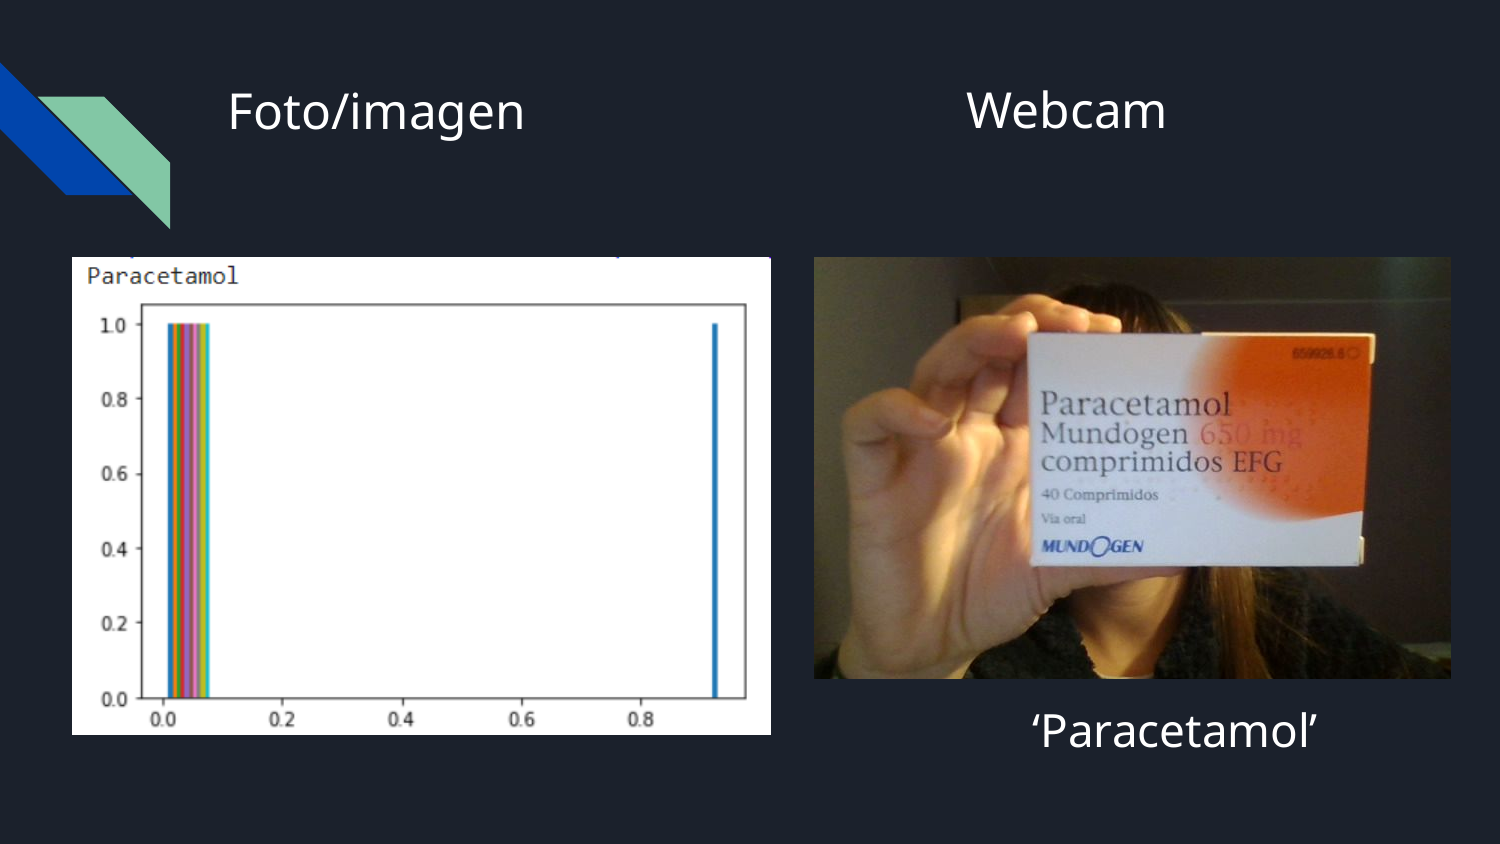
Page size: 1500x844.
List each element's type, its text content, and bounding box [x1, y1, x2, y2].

list ‘Paracetamol’ [1017, 678, 1500, 800]
picture [72, 256, 771, 735]
picture [813, 256, 1452, 679]
title Webcam [951, 63, 1398, 154]
title Foto/imagen [212, 64, 796, 155]
